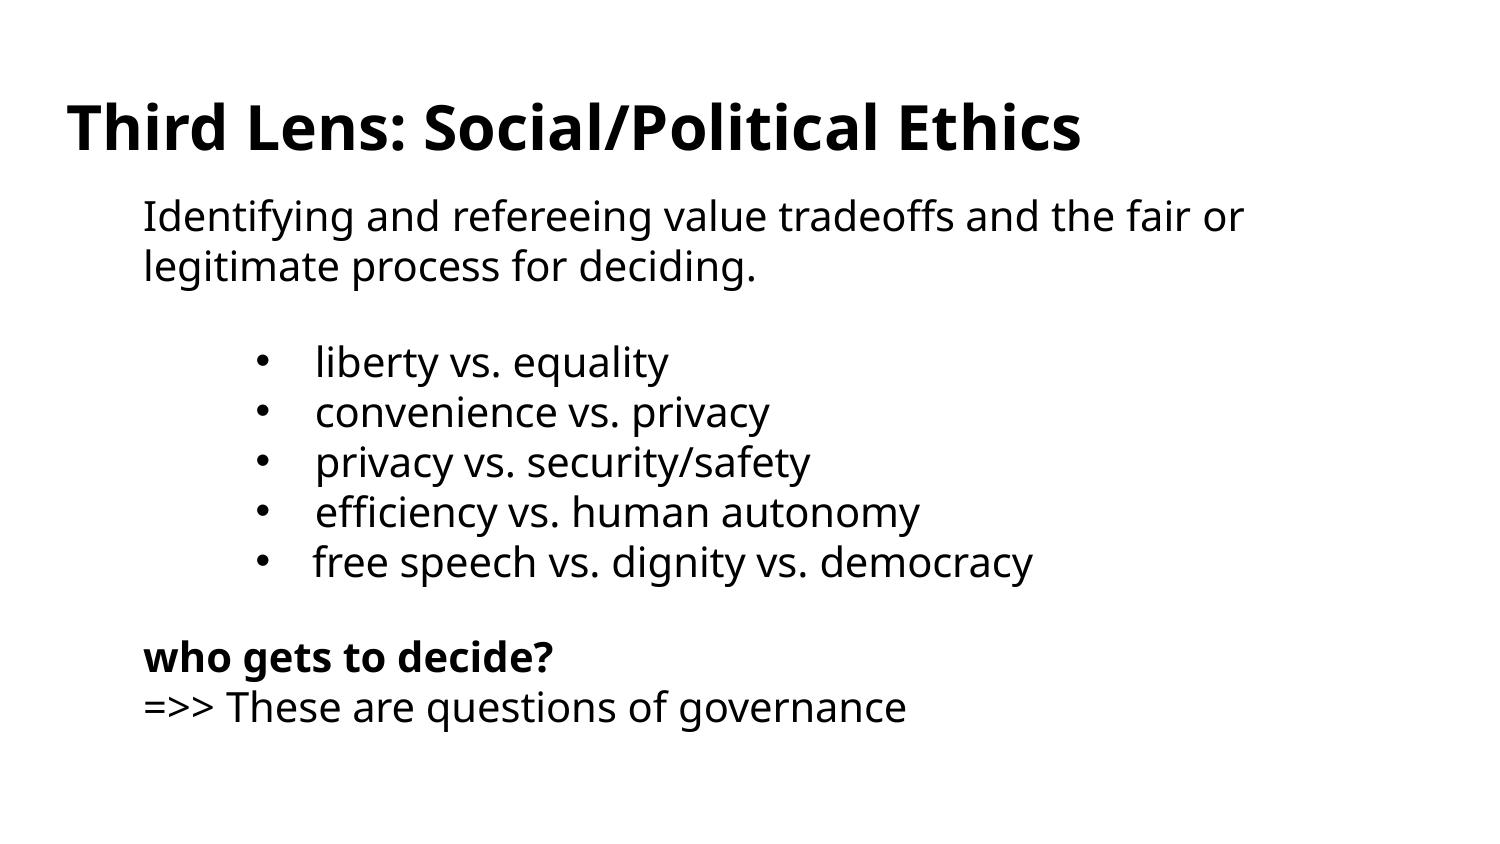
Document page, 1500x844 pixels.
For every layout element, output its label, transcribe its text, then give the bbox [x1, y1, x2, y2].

title Third Lens: Social/Political Ethics [51, 72, 1449, 176]
text_box Identifying and refereeing value tradeoffs and the fair or legitimate process for deciding. liberty vs. equality convenience vs. privacy privacy vs. security/safety efficiency vs. human autonomy free speech vs. dignity vs. democracy who gets to decide? =>> These are questions of governance [141, 188, 1342, 731]
